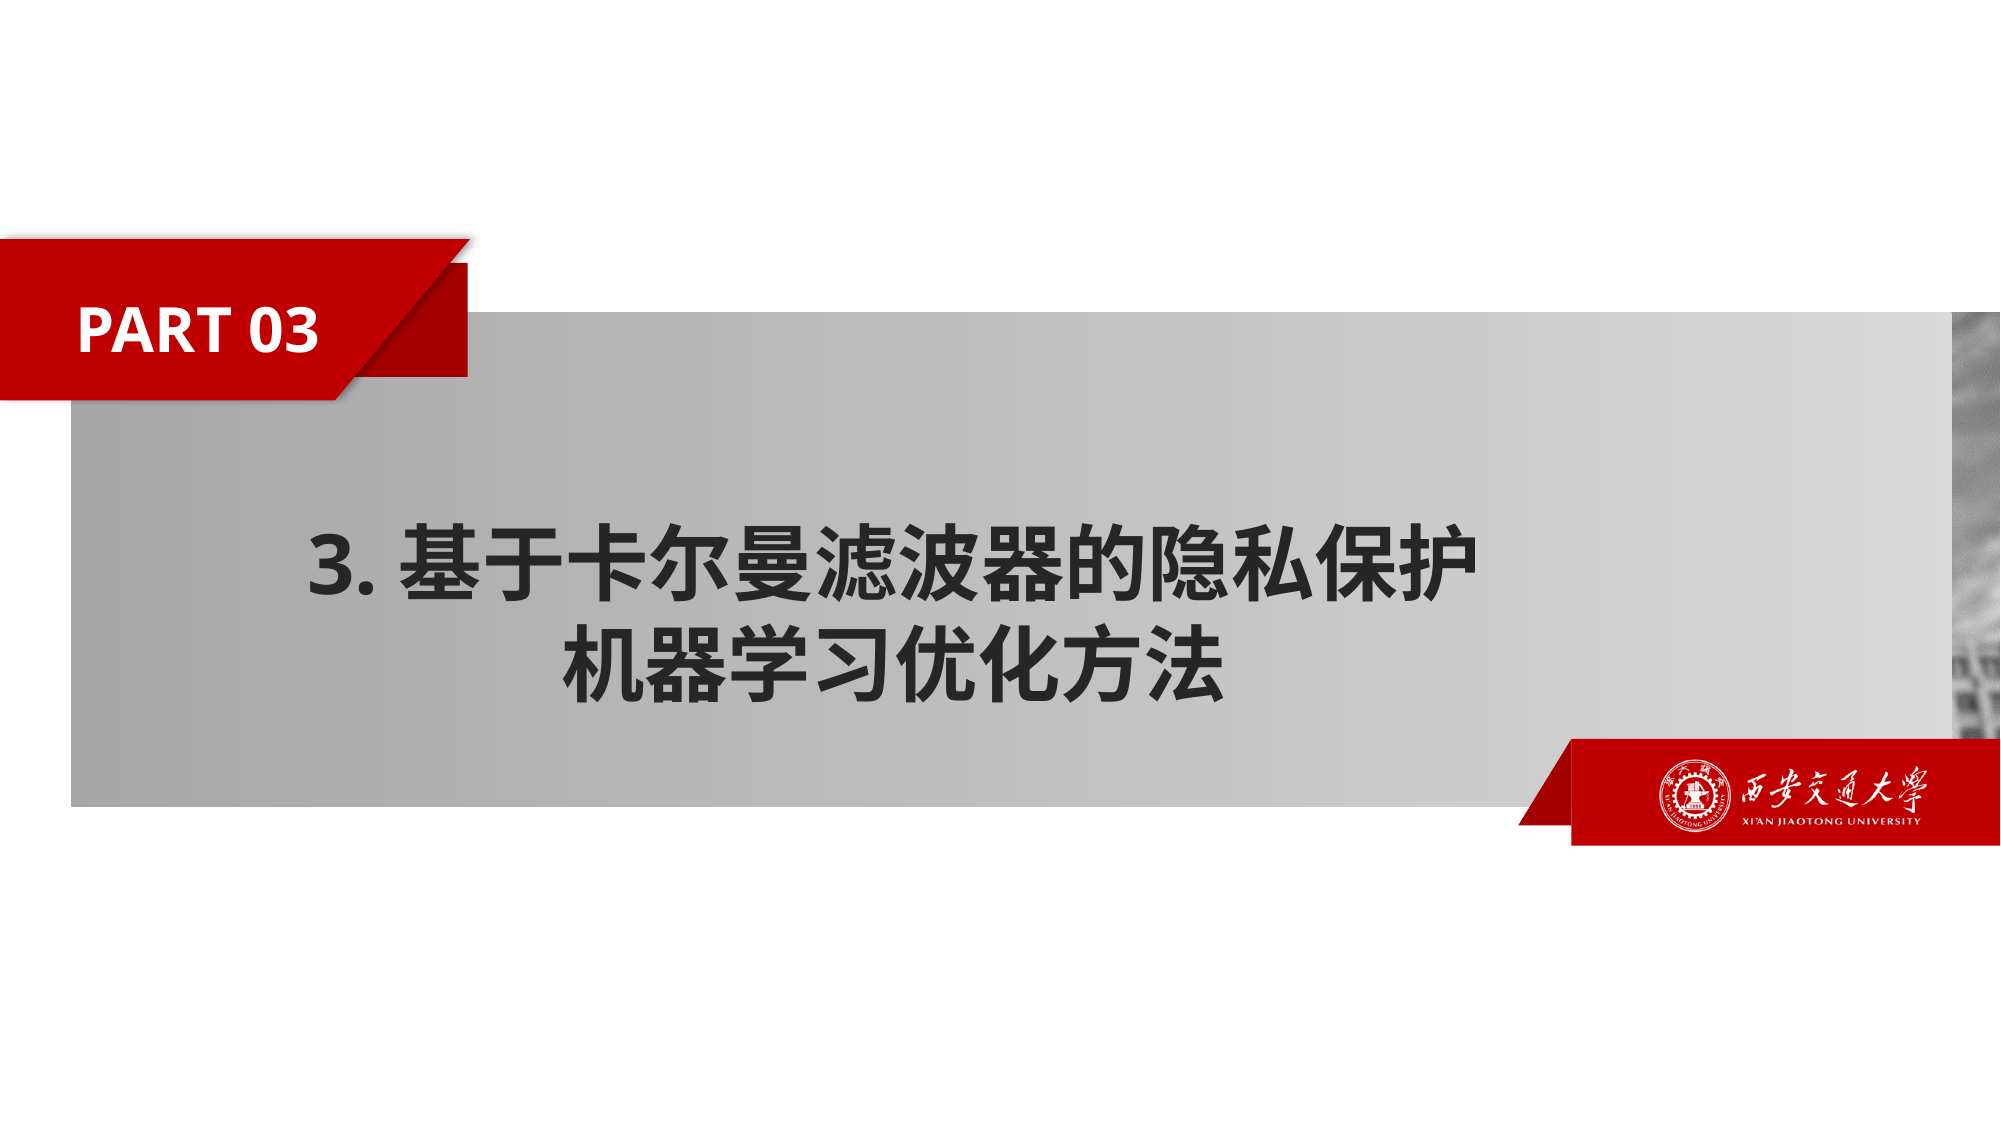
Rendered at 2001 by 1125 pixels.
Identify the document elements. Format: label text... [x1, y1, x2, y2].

picture [1255, 312, 2000, 738]
text_box PART 03 [60, 282, 335, 373]
text_box 3.基于卡尔曼滤波器的隐私保护 机器学习优化方法 [292, 504, 1496, 720]
